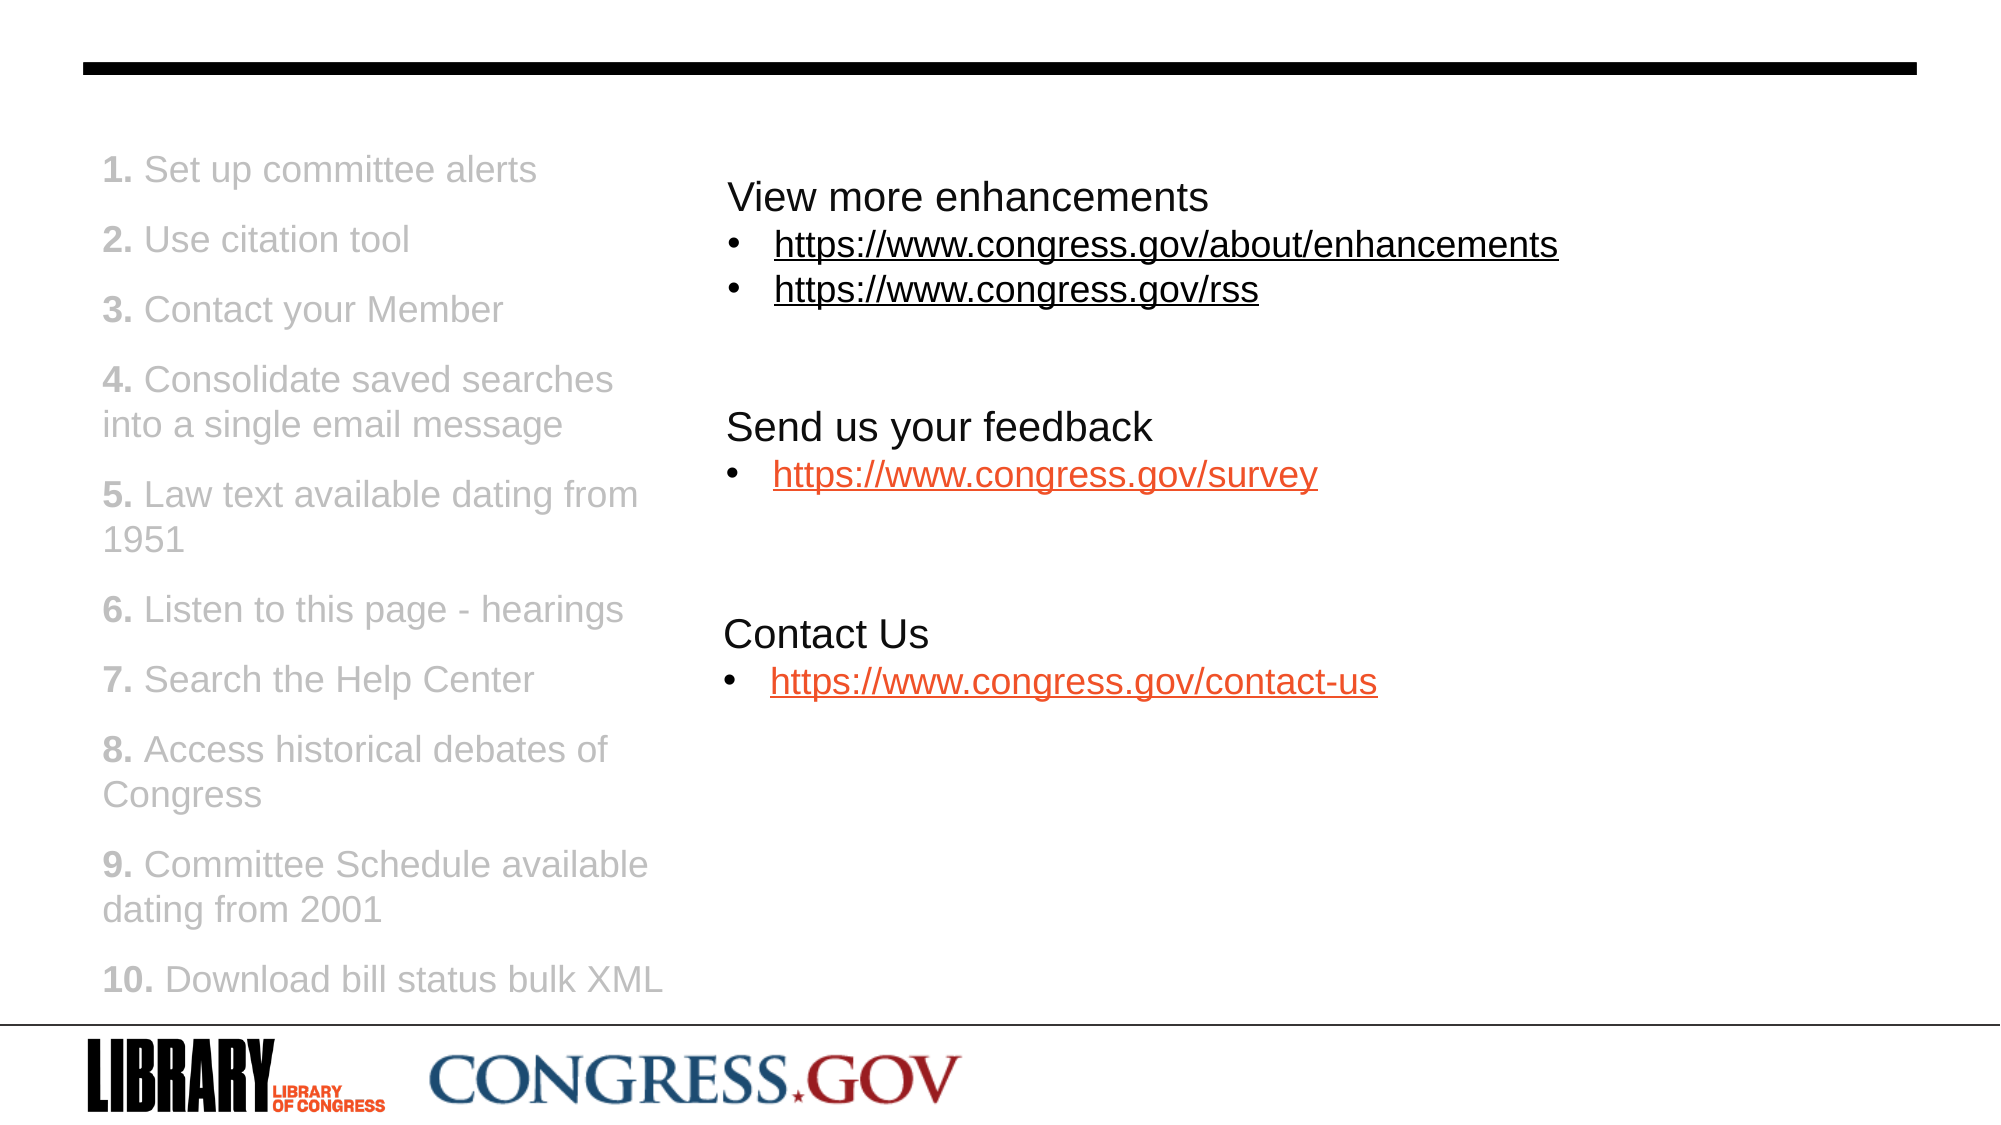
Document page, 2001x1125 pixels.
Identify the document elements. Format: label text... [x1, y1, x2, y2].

picture [84, 1035, 388, 1115]
text_box Contact Us https://www.congress.gov/contact-us [708, 549, 1393, 710]
picture [413, 1029, 975, 1125]
text_box View more enhancements https://www.congress.gov/about/enhancements https://www.congress.gov/rss [712, 112, 1585, 318]
text_box Send us your feedback https://www.congress.gov/survey [711, 342, 1334, 548]
text_box 1. Set up committee alerts 2. Use citation tool 3. Contact your Member 4. Consolidate saved searches into a single email message 5. Law text available dating from 1951 6. Listen to this page - hearings 7. Search the Help Center 8. Access historical debates of Congress 9. Committee Schedule available dating from 2001 10. Download bill status bulk XML [87, 137, 688, 1008]
